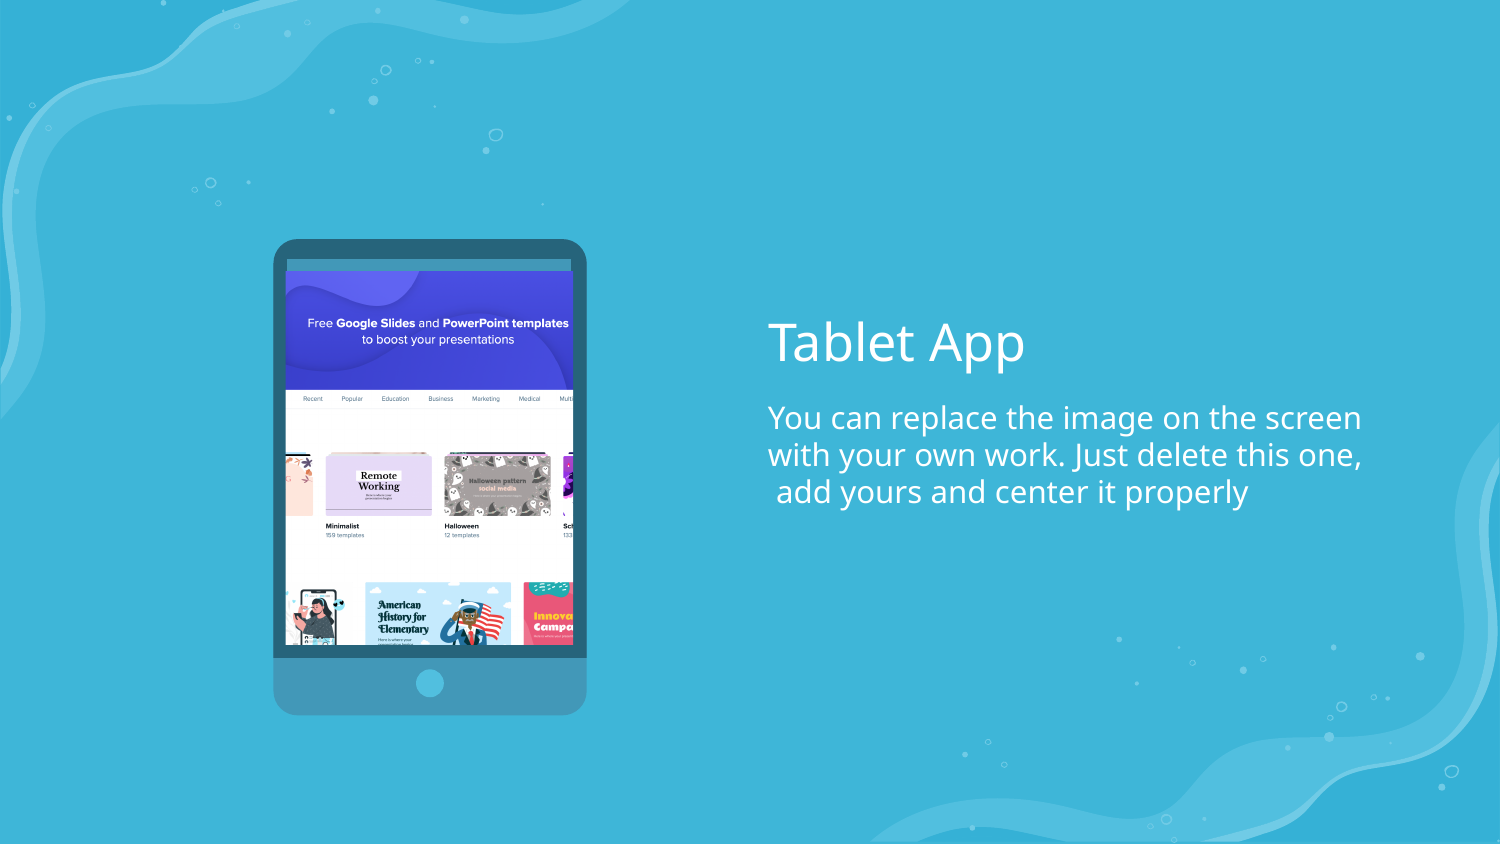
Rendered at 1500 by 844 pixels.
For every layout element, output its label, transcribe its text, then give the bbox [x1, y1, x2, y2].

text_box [273, 238, 587, 716]
picture [285, 258, 574, 646]
subtitle You can replace the image on the screen with your own work. Just delete this one, add yours and center it properly [752, 382, 1385, 555]
title Tablet App [753, 296, 1385, 382]
